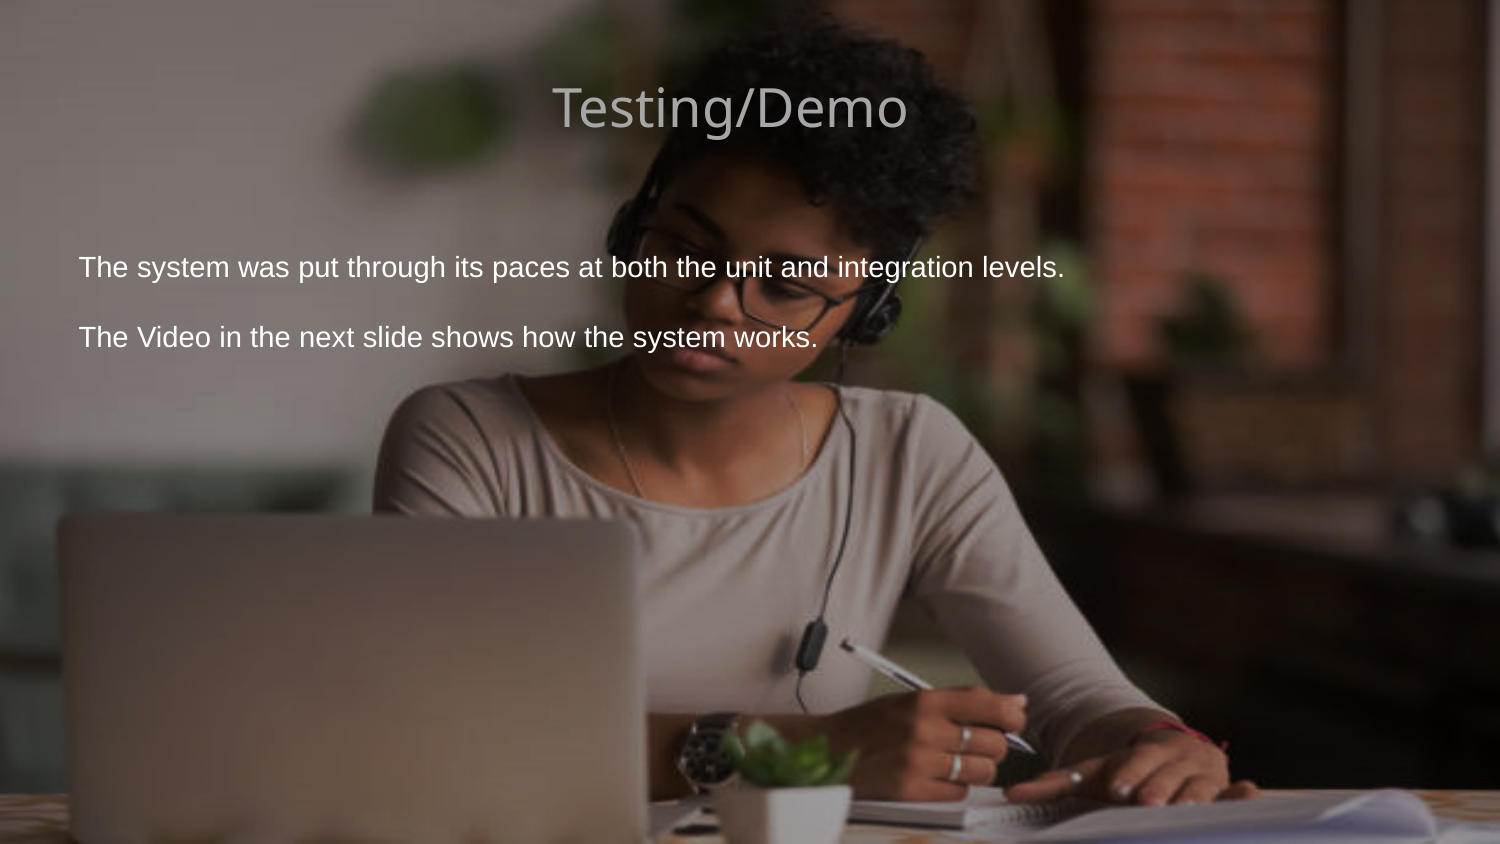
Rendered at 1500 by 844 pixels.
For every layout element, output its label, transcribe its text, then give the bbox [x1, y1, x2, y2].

title Testing/Demo [102, 57, 1374, 149]
picture [0, 0, 1500, 844]
text_box The system was put through its paces at both the unit and integration levels. The Video in the next slide shows how the system works. [63, 241, 1454, 361]
